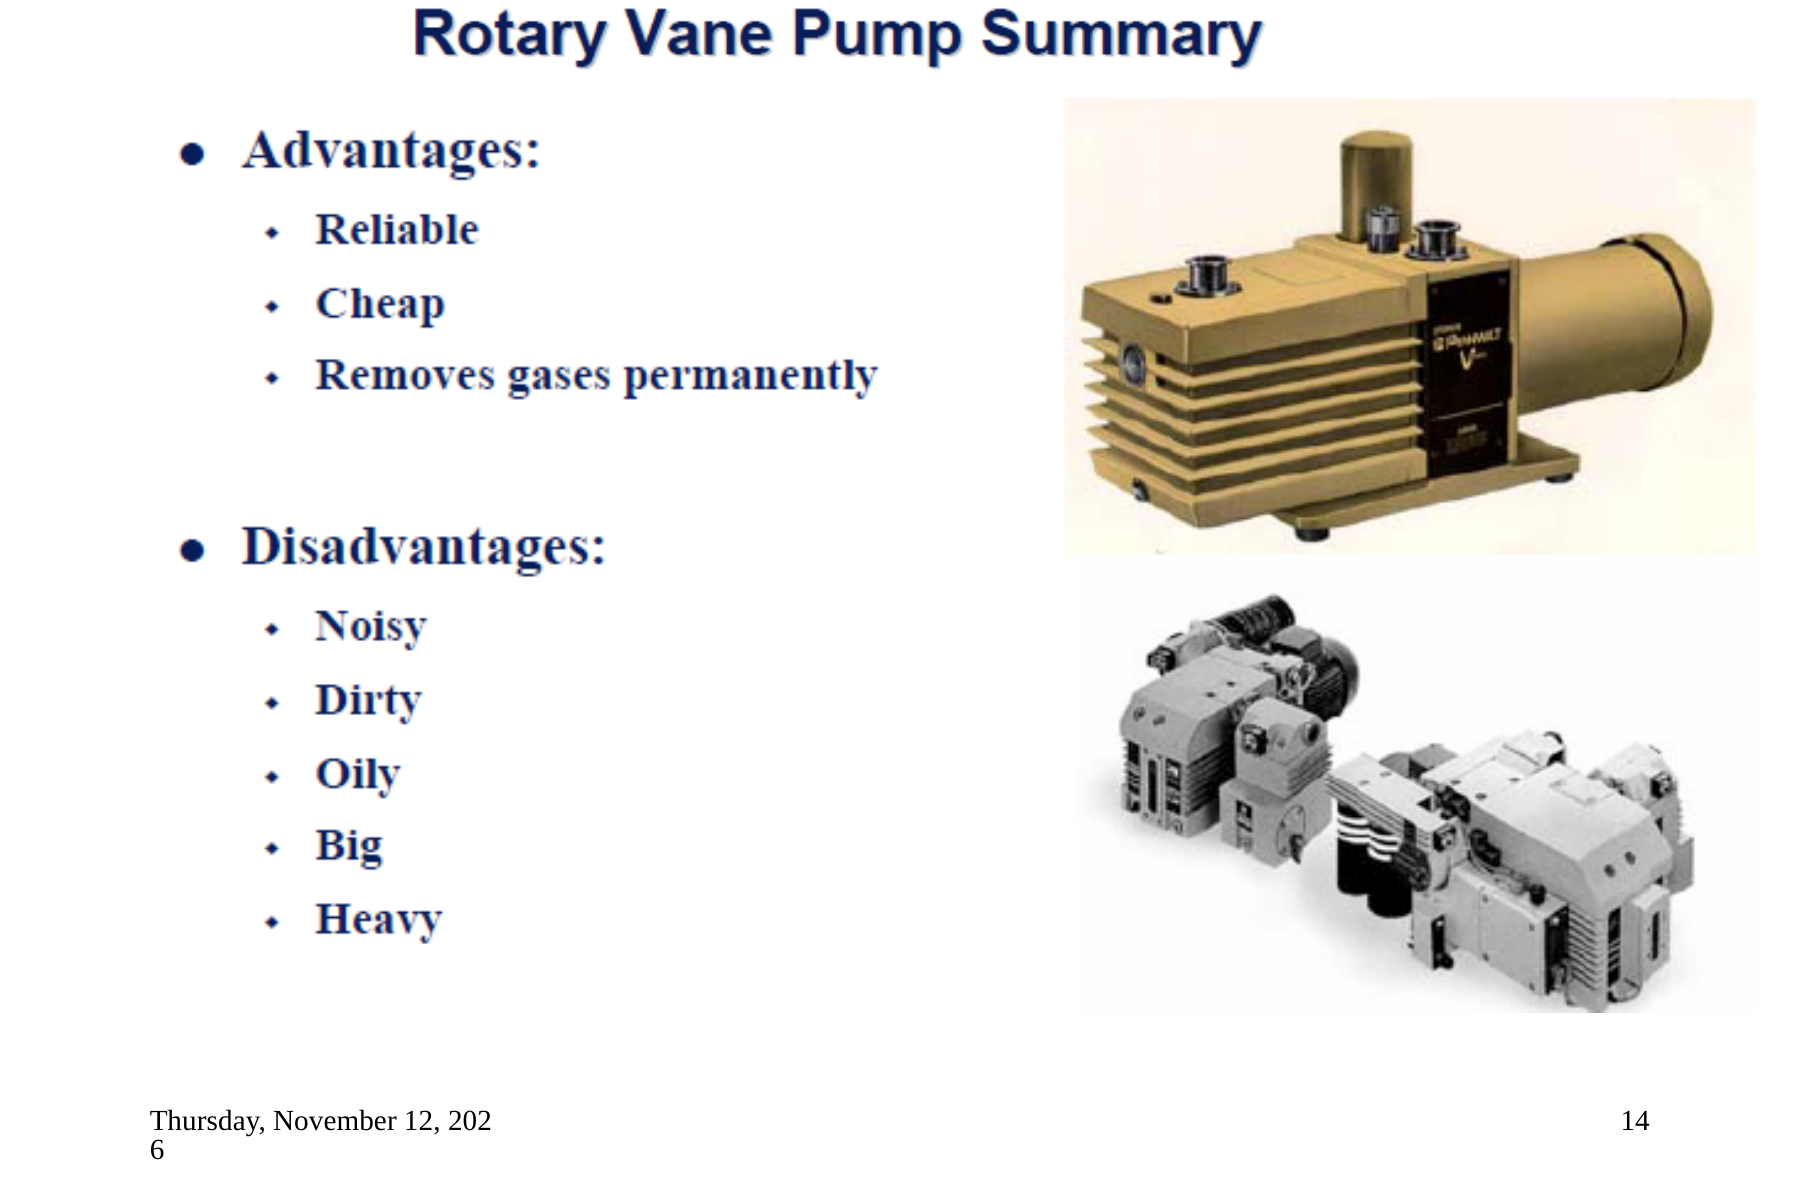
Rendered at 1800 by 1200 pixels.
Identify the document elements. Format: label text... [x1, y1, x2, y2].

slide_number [134, 1092, 511, 1174]
slide_number 14 [1289, 1092, 1666, 1174]
picture [149, 87, 1765, 1013]
picture [412, 0, 1276, 82]
